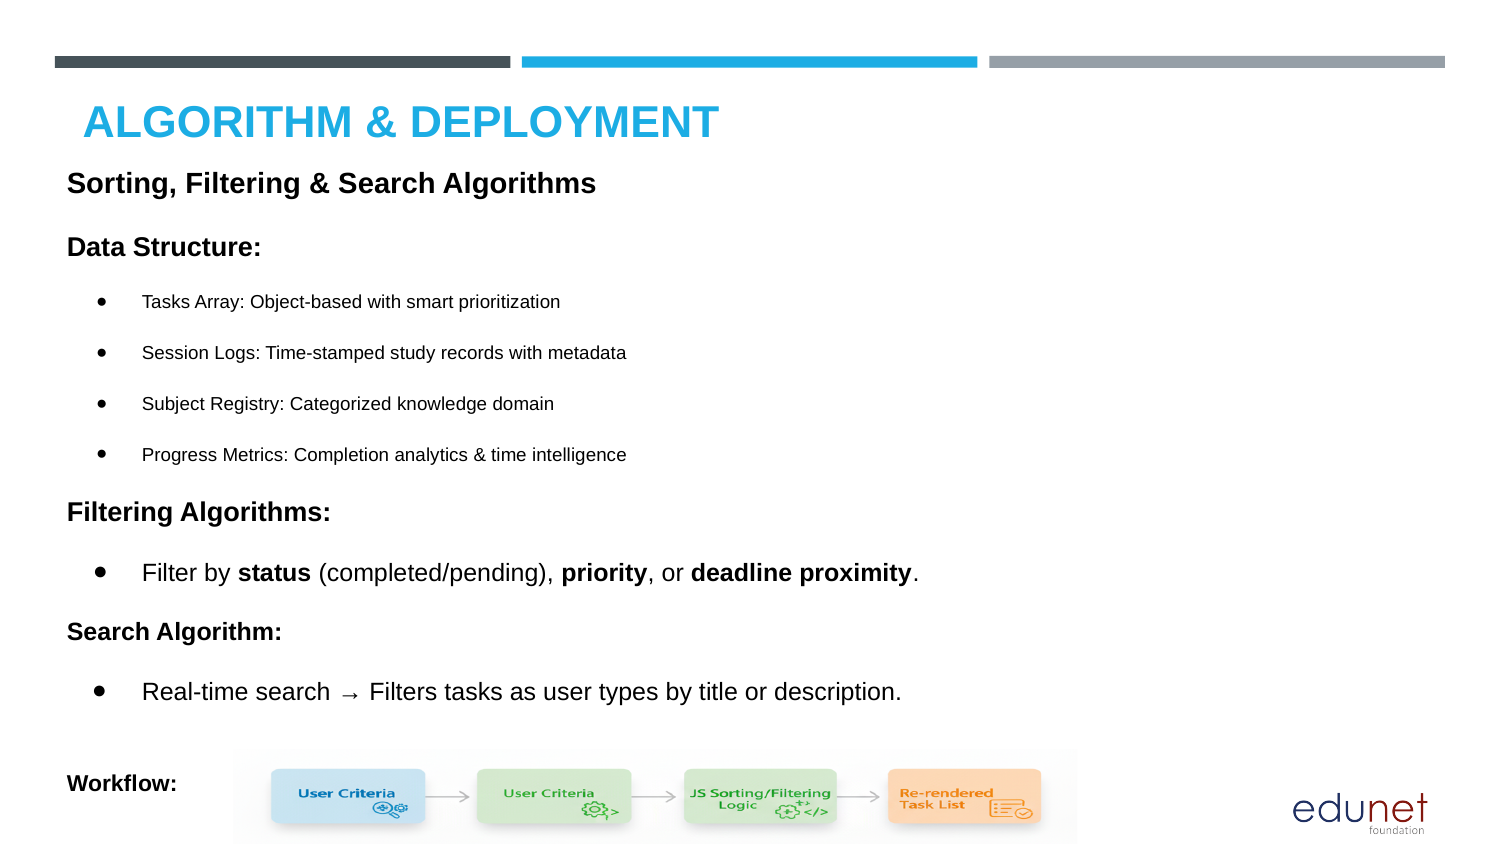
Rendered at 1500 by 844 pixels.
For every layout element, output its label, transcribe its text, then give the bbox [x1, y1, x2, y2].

picture [233, 749, 1078, 844]
picture [1413, 791, 1429, 837]
title ALGORITHM & DEPLOYMENT [71, 86, 1429, 152]
list Sorting, Filtering & Search Algorithms Data Structure: Tasks Array: Object-based with smart prioritization Session Logs: Time-stamped study records with metadata Subject Registry: Categorized knowledge domain Progress Metrics: Completion analytics & time intelligence Filtering Algorithms: Filter by status (completed/pending), priority, or deadline proximity. Search Algorithm: Real-time search → Filters tasks as user types by title or description. Workflow: [55, 153, 1413, 844]
